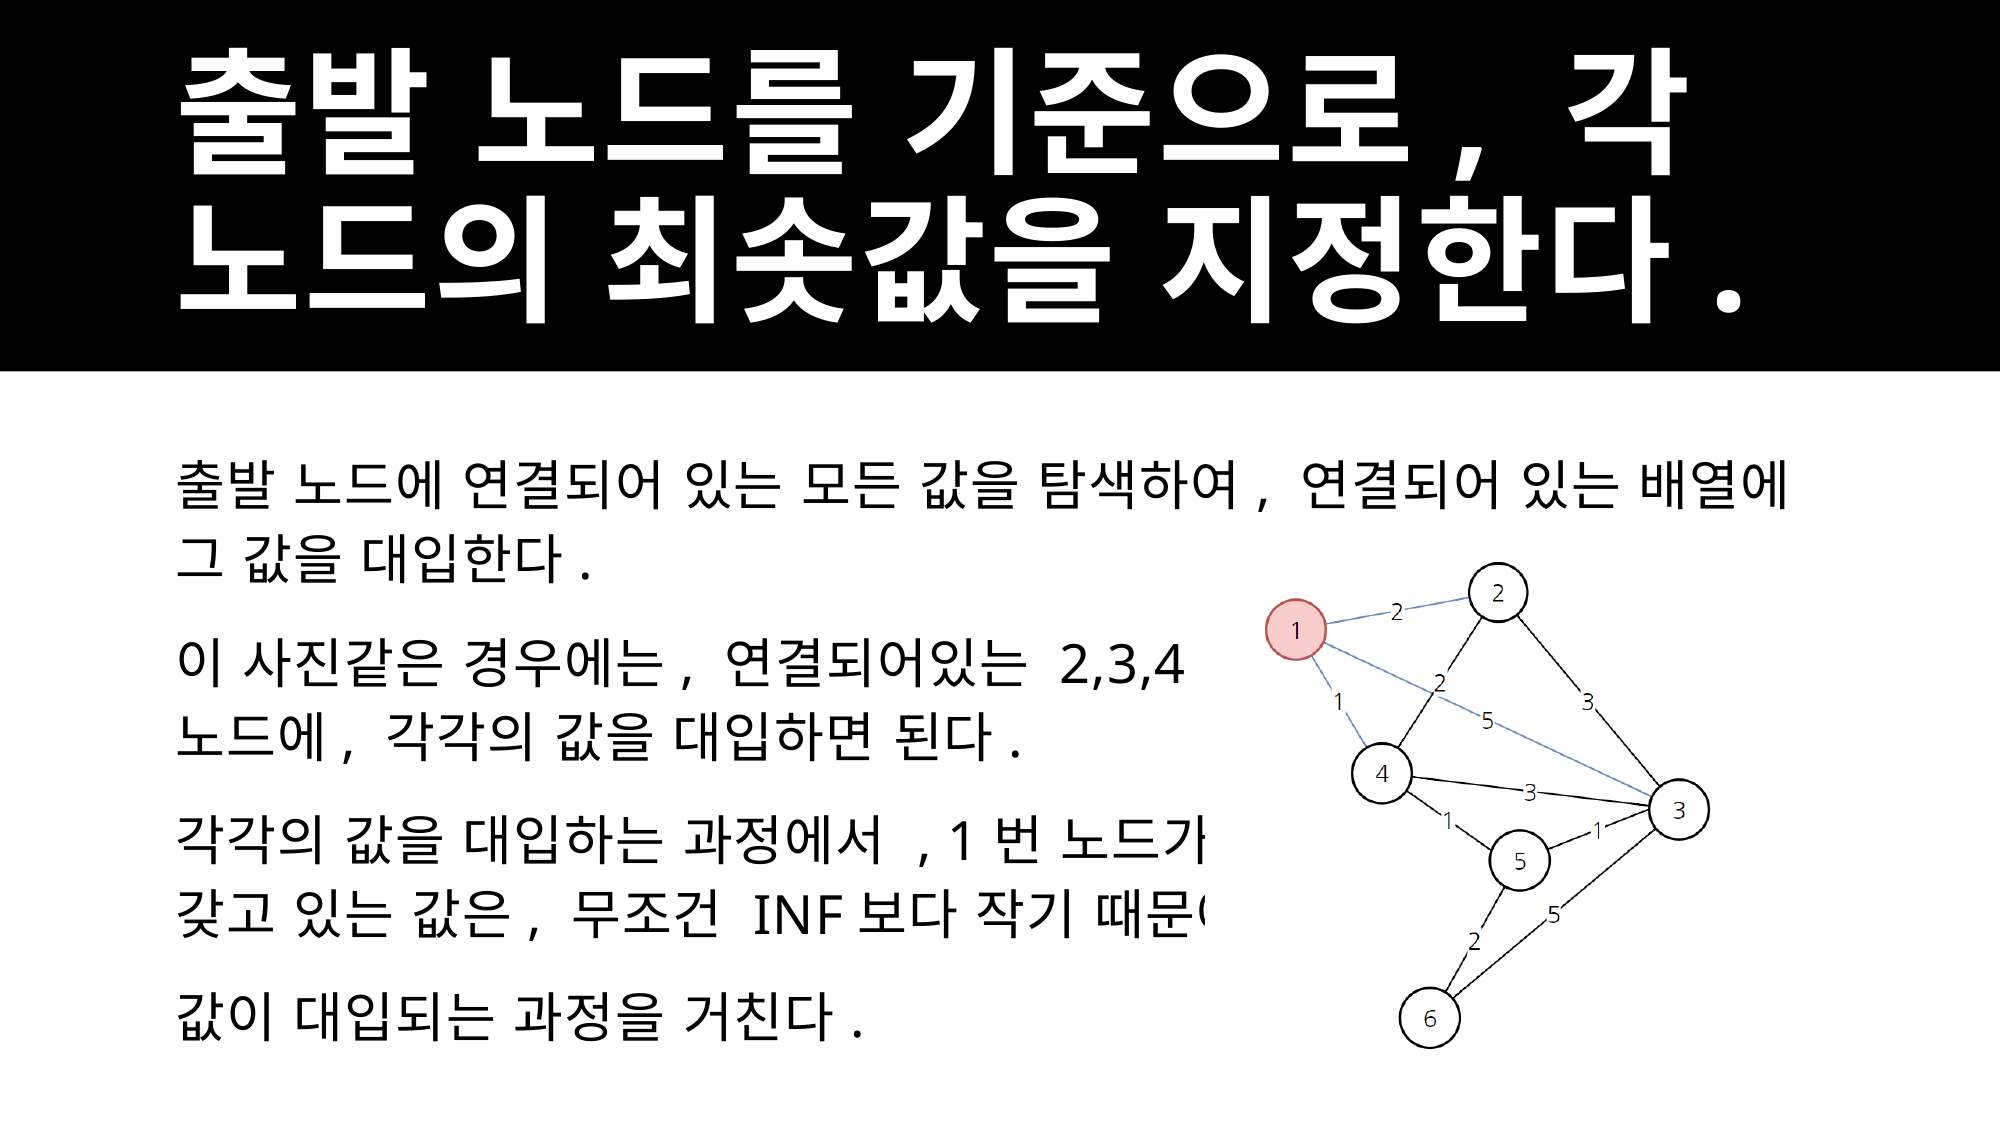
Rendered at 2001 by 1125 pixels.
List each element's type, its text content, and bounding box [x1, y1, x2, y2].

list 출발 노드에 연결되어 있는 모든 값을 탐색하여, 연결되어 있는 배열에 그 값을 대입한다. 이 사진같은 경우에는, 연결되어있는 2,3,4번 노드에, 각각의 값을 대입하면 된다. 각각의 값을 대입하는 과정에서 , 1번 노드가 갖고 있는 값은, 무조건 INF보다 작기 때문에, 값이 대입되는 과정을 거친다. [157, 424, 1842, 1125]
picture [1205, 562, 1842, 1069]
title 출발 노드를 기준으로, 각 노드의 최솟값을 지정한다. [157, 52, 1842, 332]
